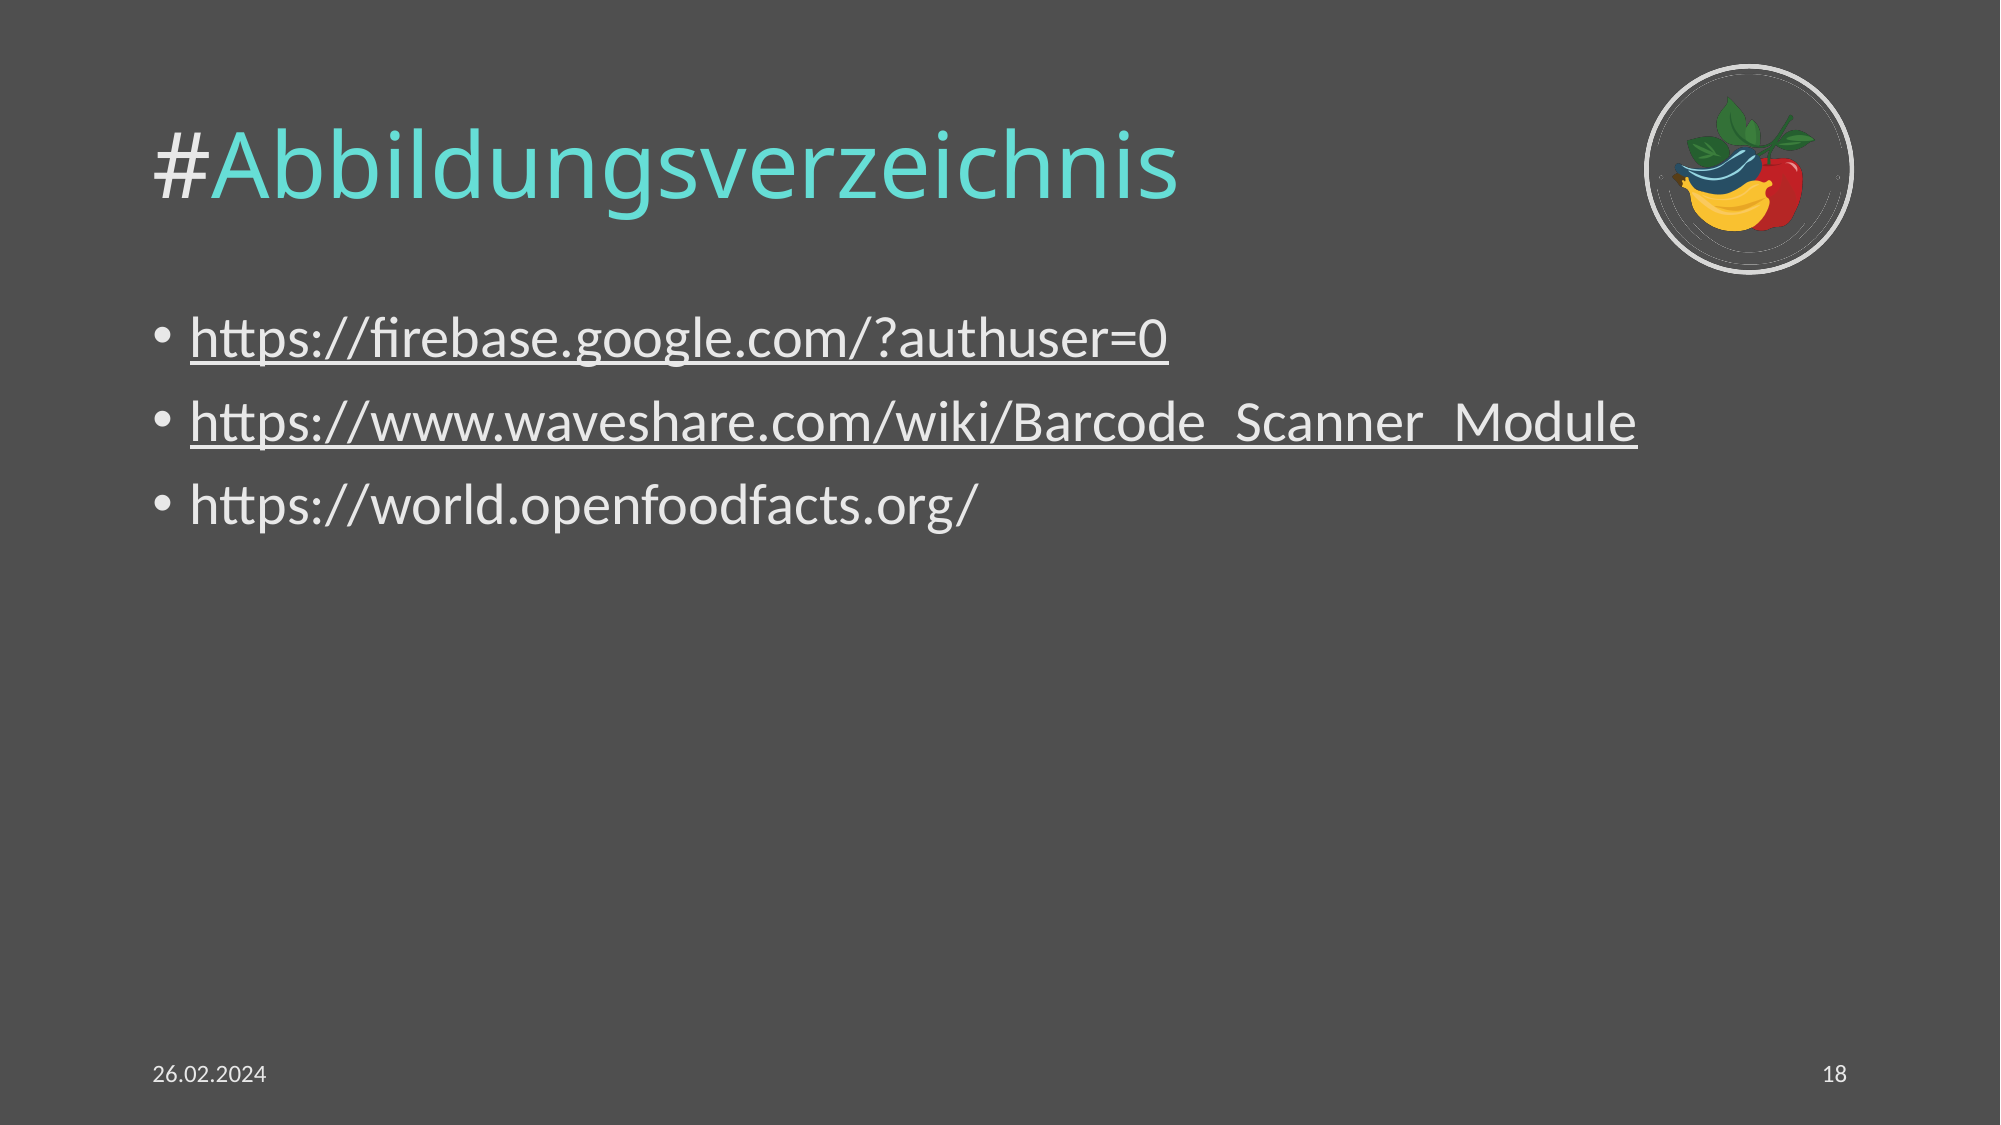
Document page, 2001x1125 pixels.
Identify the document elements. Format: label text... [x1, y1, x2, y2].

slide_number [137, 1042, 588, 1103]
picture [1589, 9, 1908, 329]
slide_number 18 [1412, 1042, 1863, 1103]
title #Abbildungsverzeichnis [137, 59, 1863, 278]
list https://firebase.google.com/?authuser=0 https://www.waveshare.com/wiki/Barcode_Scanner_Module https://world.openfoodfacts.org/ [137, 299, 1863, 1014]
